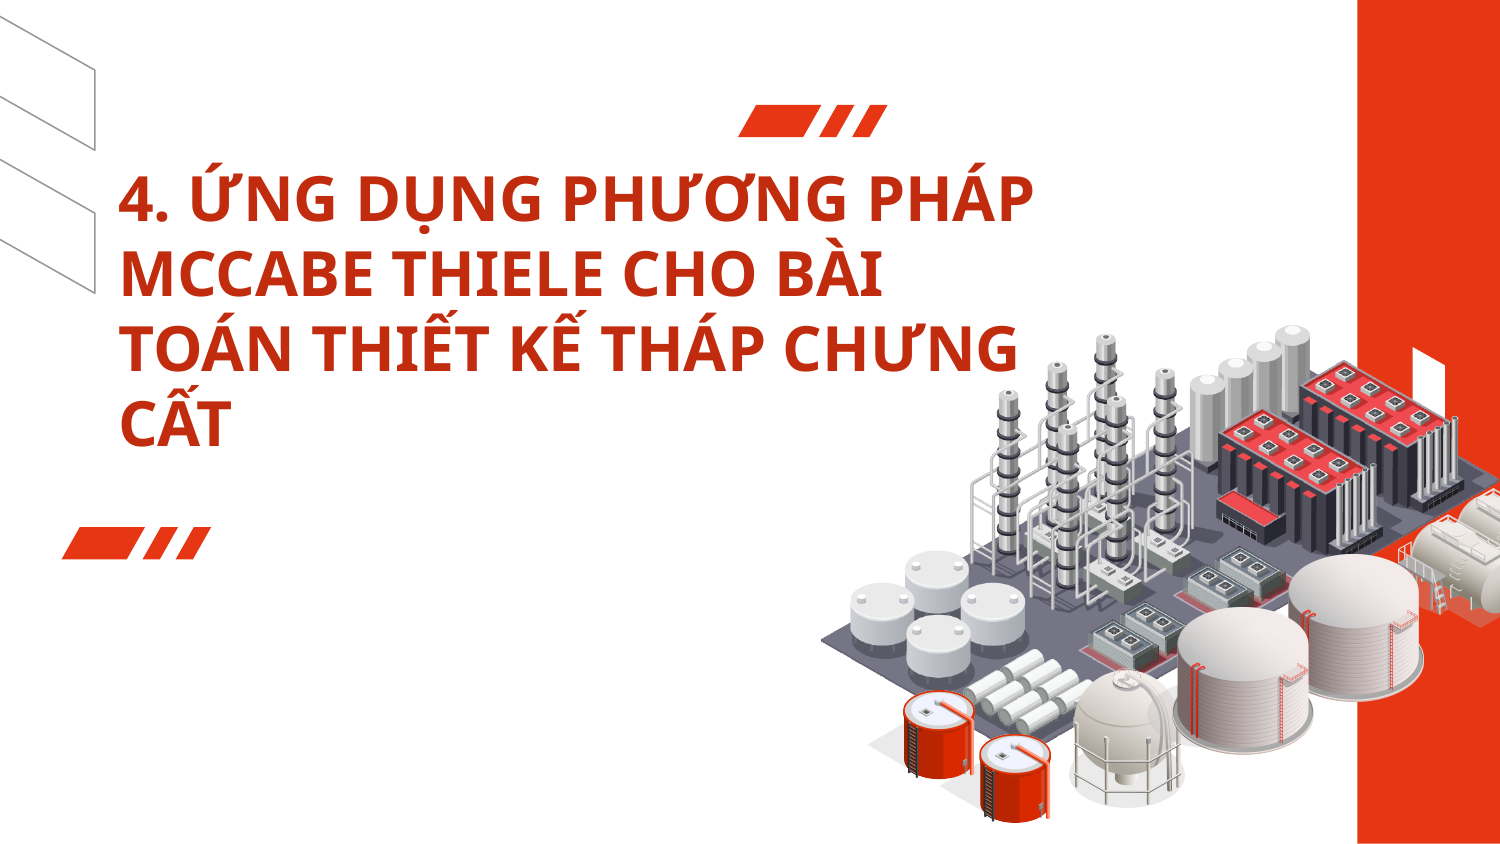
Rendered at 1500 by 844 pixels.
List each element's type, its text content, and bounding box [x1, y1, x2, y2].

title 4. ỨNG DỤNG PHƯƠNG PHÁP MCCABE THIELE CHO BÀI TOÁN THIẾT KẾ THÁP CHƯNG CẤT [103, 144, 1077, 238]
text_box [737, 104, 888, 138]
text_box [821, 325, 1500, 823]
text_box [61, 526, 212, 560]
